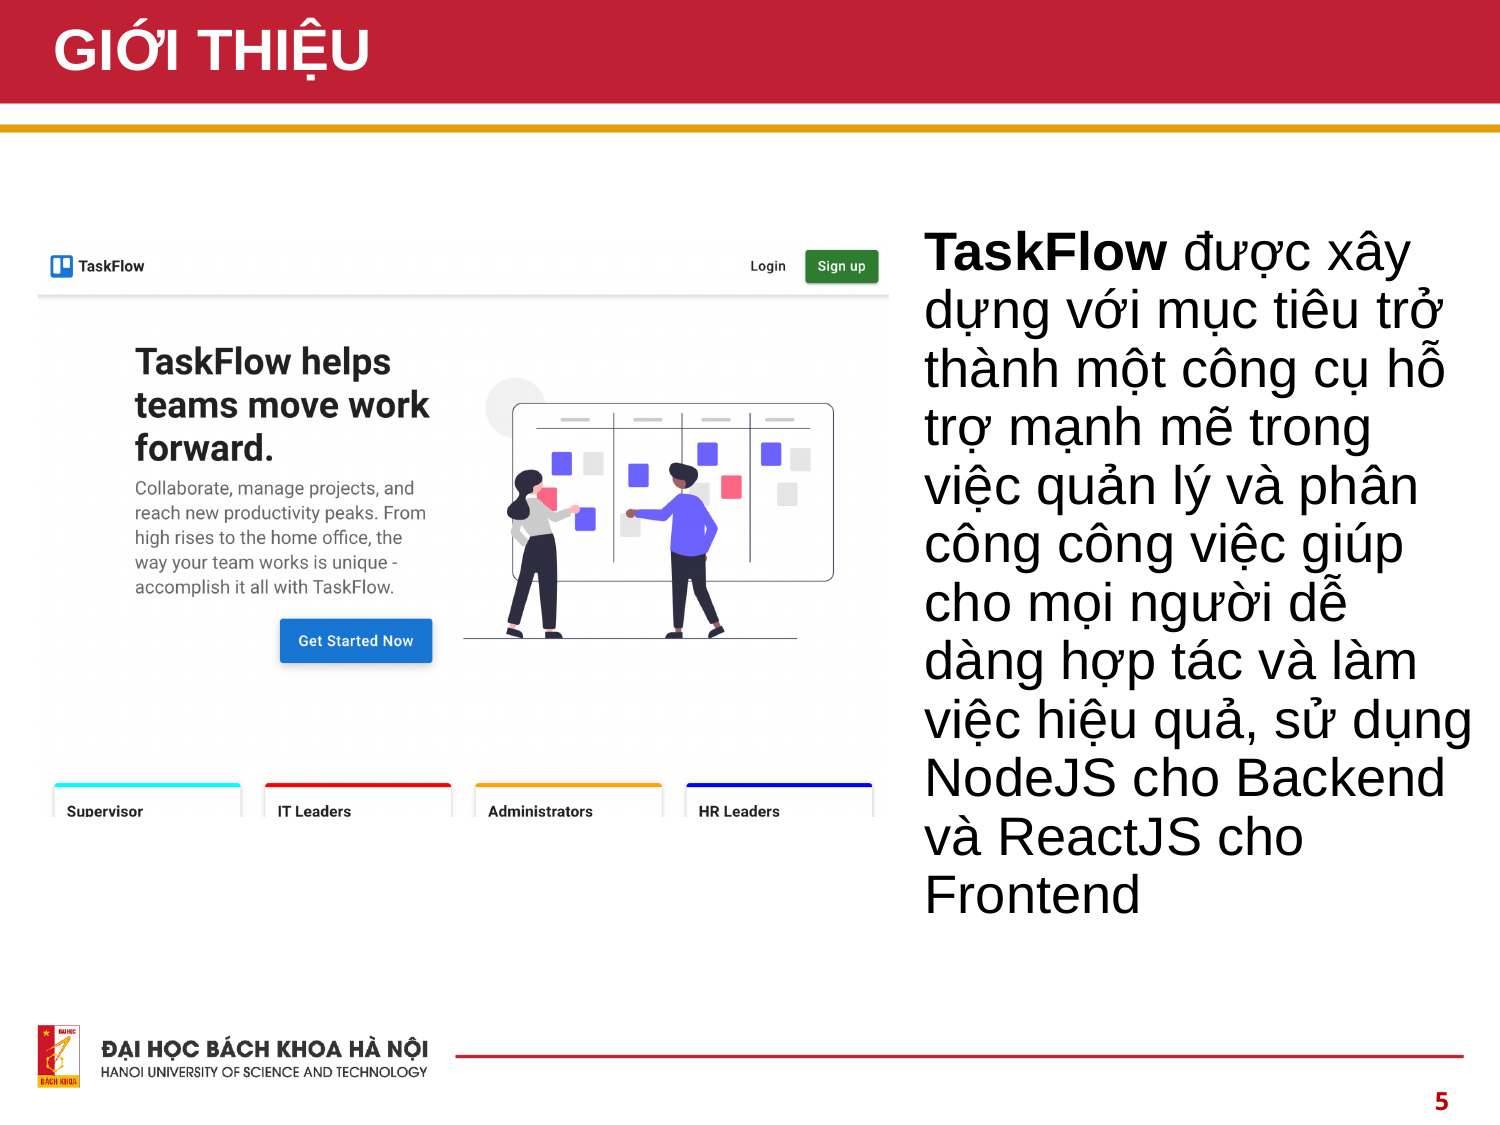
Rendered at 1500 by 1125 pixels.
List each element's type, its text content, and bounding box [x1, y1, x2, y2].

slide_number ‹#› [1126, 1078, 1464, 1125]
picture [0, 0, 1500, 1125]
list TaskFlow được xây dựng với mục tiêu trở thành một công cụ hỗ trợ mạnh mẽ trong việc quản lý và phân công công việc giúp cho mọi người dễ dàng hợp tác và làm việc hiệu quả, sử dụng NodeJS cho Backend và ReactJS cho Frontend [909, 216, 1500, 929]
title GIỚI THIỆU [38, 12, 1462, 87]
